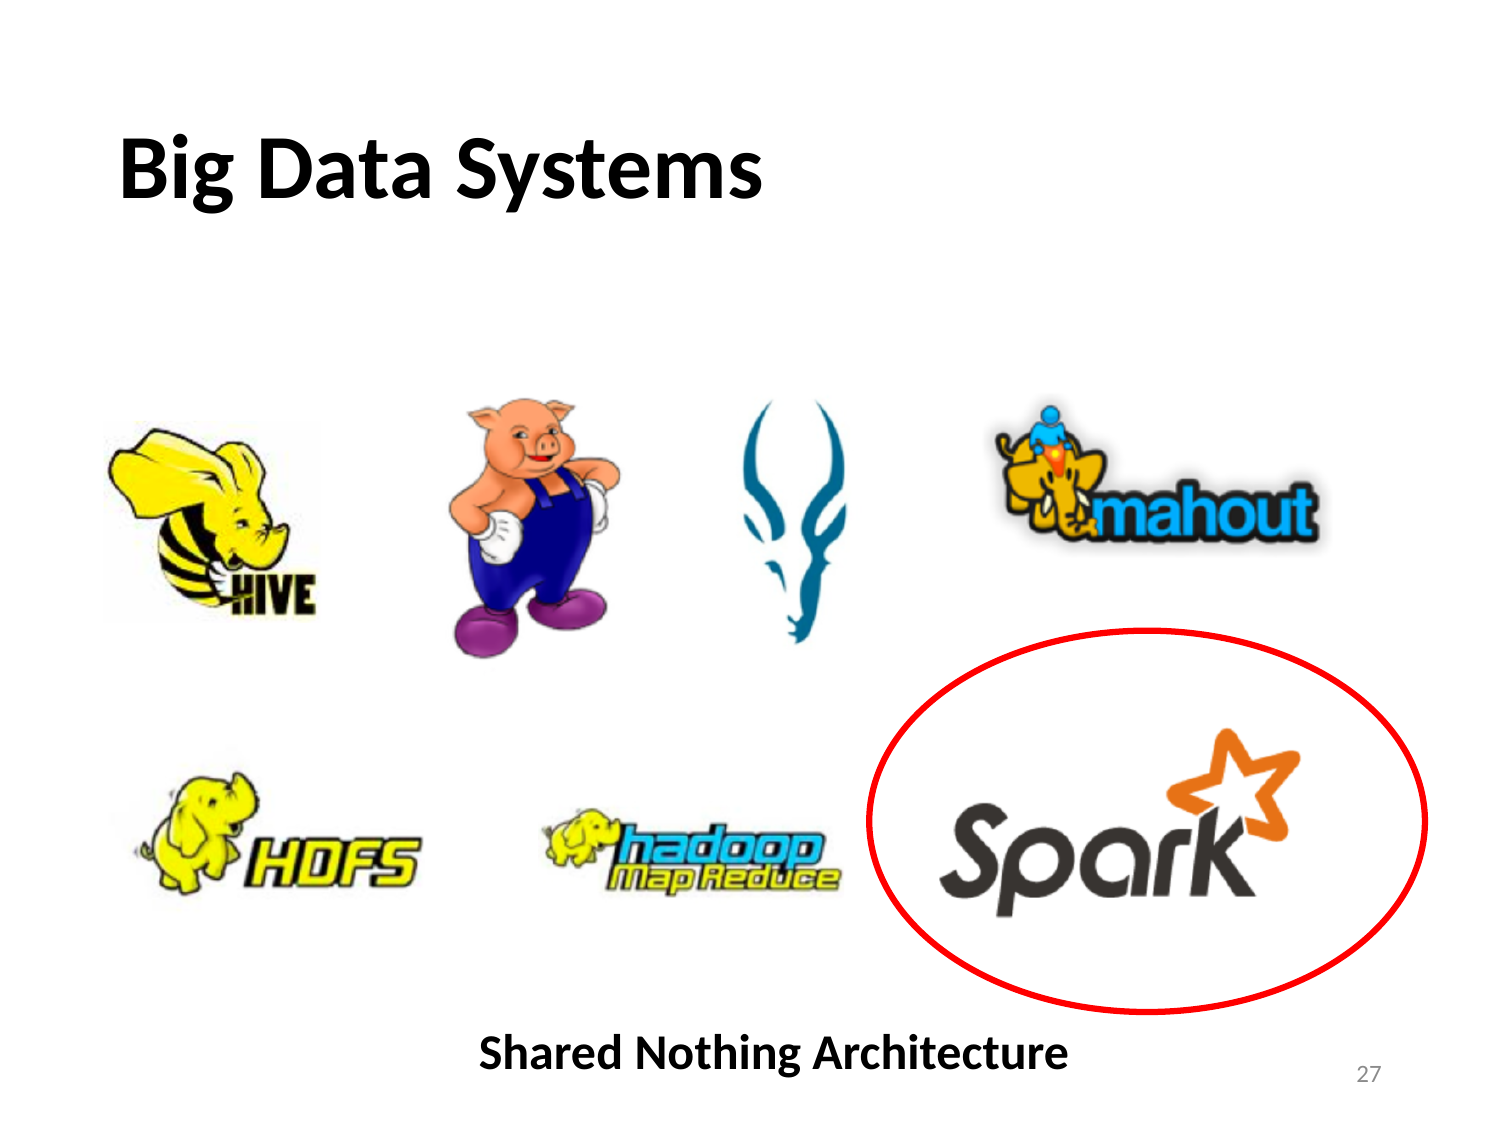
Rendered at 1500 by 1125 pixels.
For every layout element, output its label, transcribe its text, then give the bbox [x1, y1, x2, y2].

picture [30, 354, 1361, 966]
text_box [964, 966, 1331, 1014]
text_box [1361, 698, 1426, 945]
title Big Data Systems [103, 59, 1397, 278]
slide_number 27 [1059, 1042, 1397, 1103]
text_box Shared Nothing Architecture [464, 1012, 1085, 1087]
